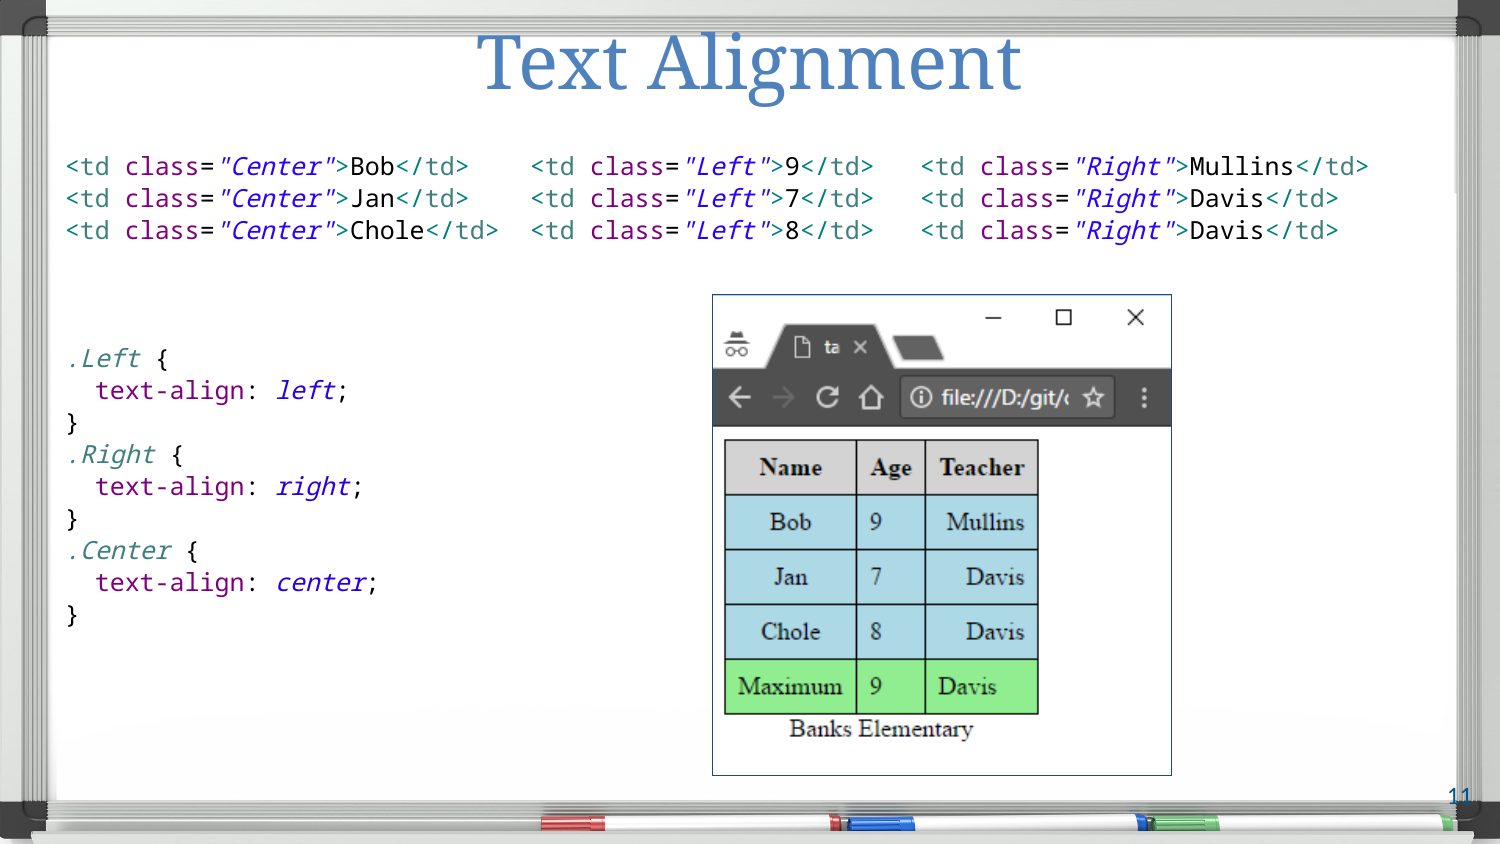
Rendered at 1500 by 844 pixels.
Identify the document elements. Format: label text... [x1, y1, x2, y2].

picture [0, 0, 1500, 844]
text_box <td class="Center">Bob</td> <td class="Left">9</td> <td class="Right">Mullins</td> <td class="Center">Jan</td> <td class="Left">7</td> <td class="Right">Davis</td> <td class="Center">Chole</td> <td class="Left">8</td> <td class="Right">Davis</td> .Left { text-align: left; } .Right { text-align: right; } .Center { text-align: center; } [49, 109, 1400, 663]
title Text Alignment [12, 9, 1488, 110]
slide_number 11 [1387, 771, 1488, 817]
